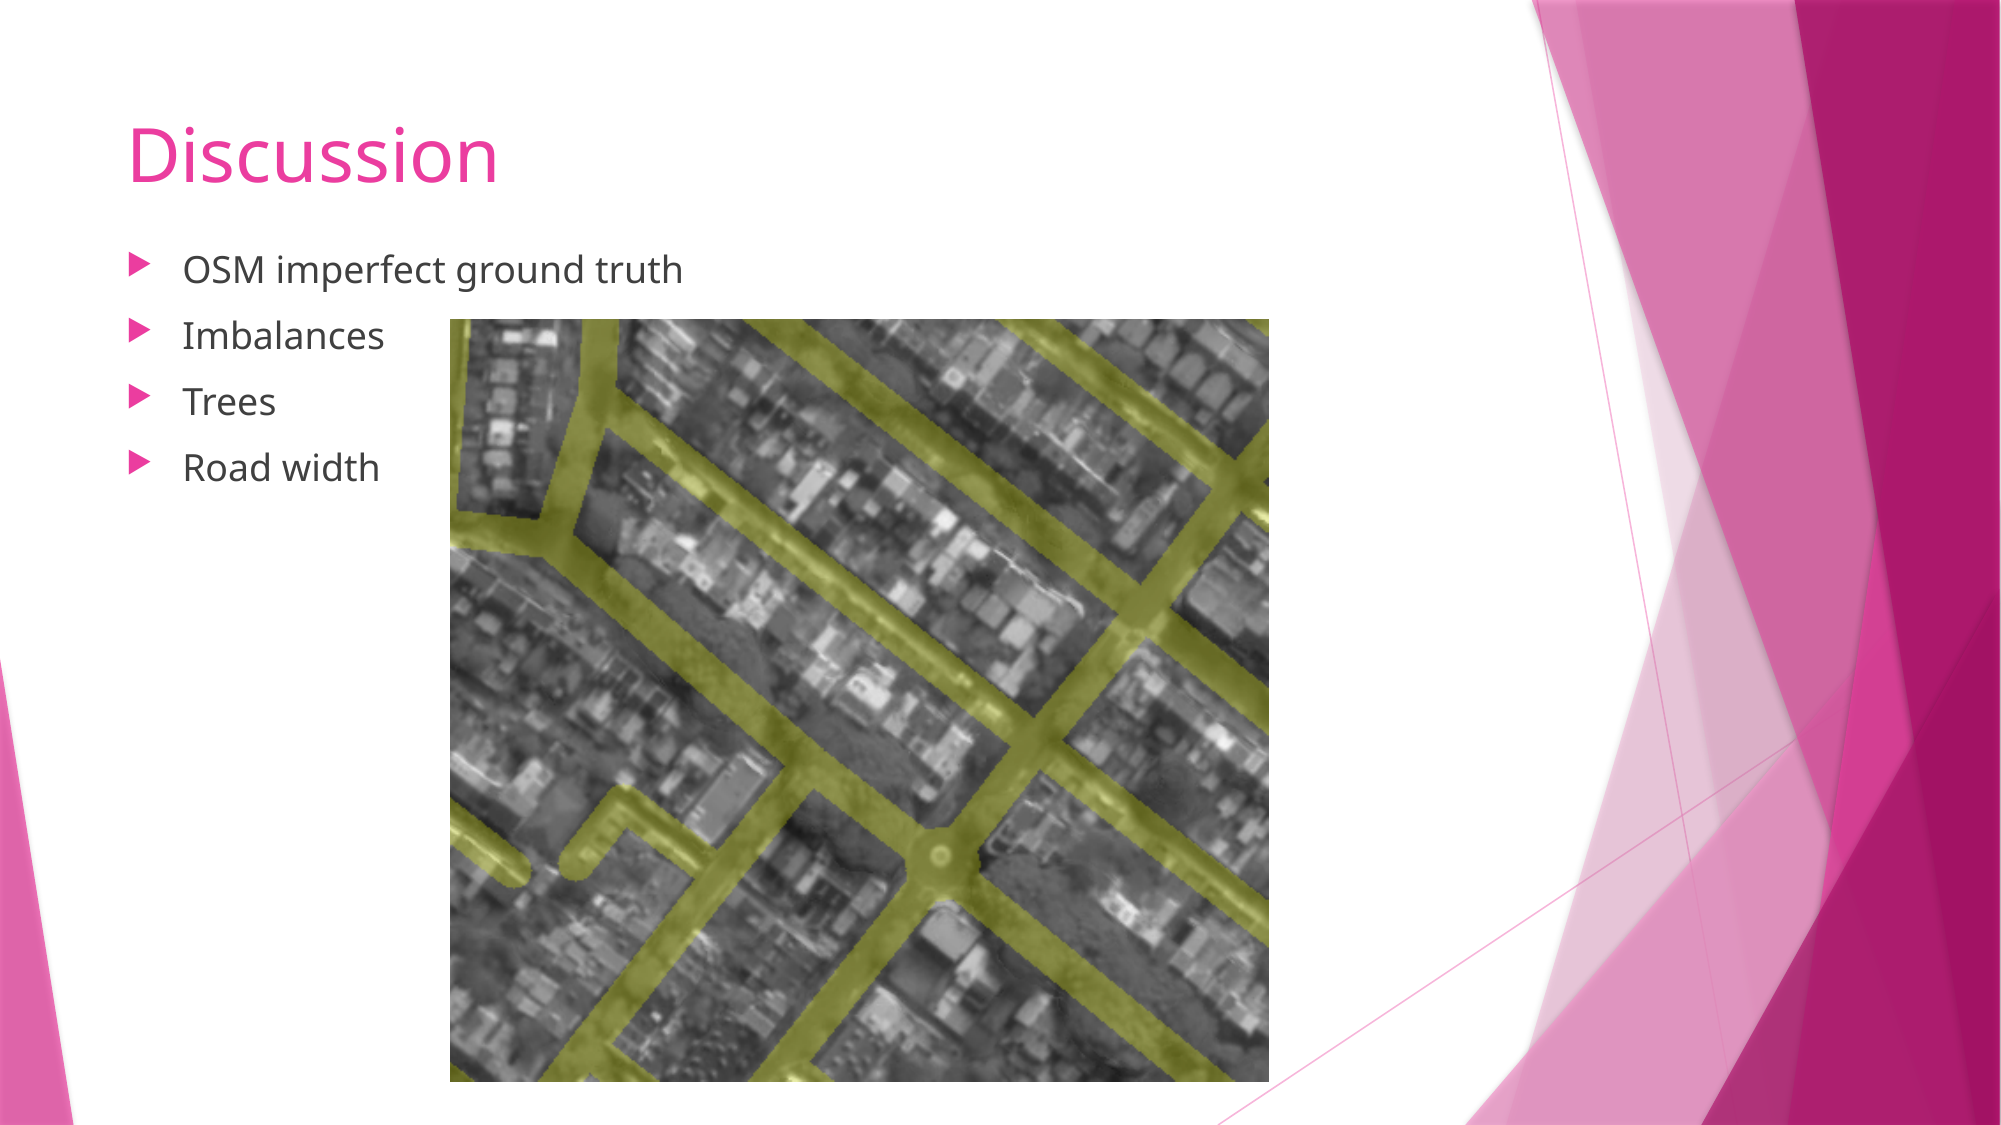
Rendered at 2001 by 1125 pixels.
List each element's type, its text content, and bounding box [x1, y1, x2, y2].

picture [450, 319, 1270, 1082]
title Discussion [111, 99, 1522, 229]
list OSM imperfect ground truth Imbalances Trees Road width [111, 238, 1522, 876]
